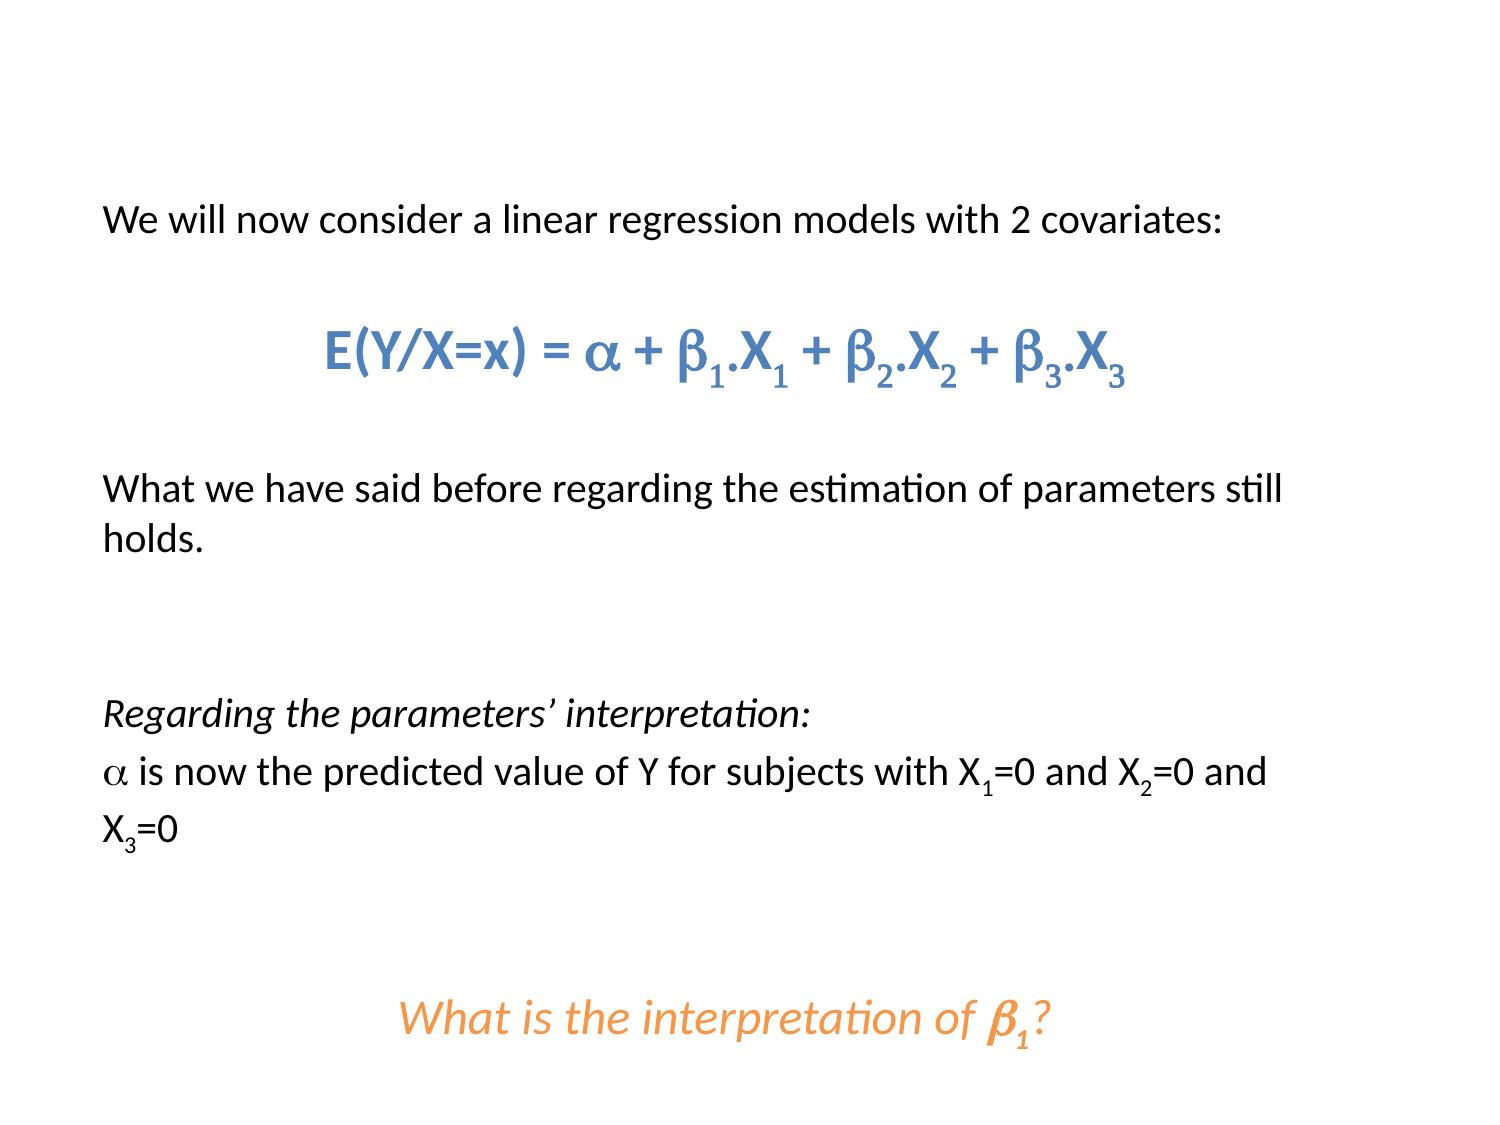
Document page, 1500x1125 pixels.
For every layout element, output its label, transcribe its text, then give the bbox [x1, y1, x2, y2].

list We will now consider a linear regression models with 2 covariates: E(Y/X=x) = a + b1.X1 + b2.X2 + b3.X3 What we have said before regarding the estimation of parameters still holds. Regarding the parameters’ interpretation: a is now the predicted value of Y for subjects with X1=0 and X2=0 and X3=0 What is the interpretation of b1? [87, 183, 1363, 1080]
